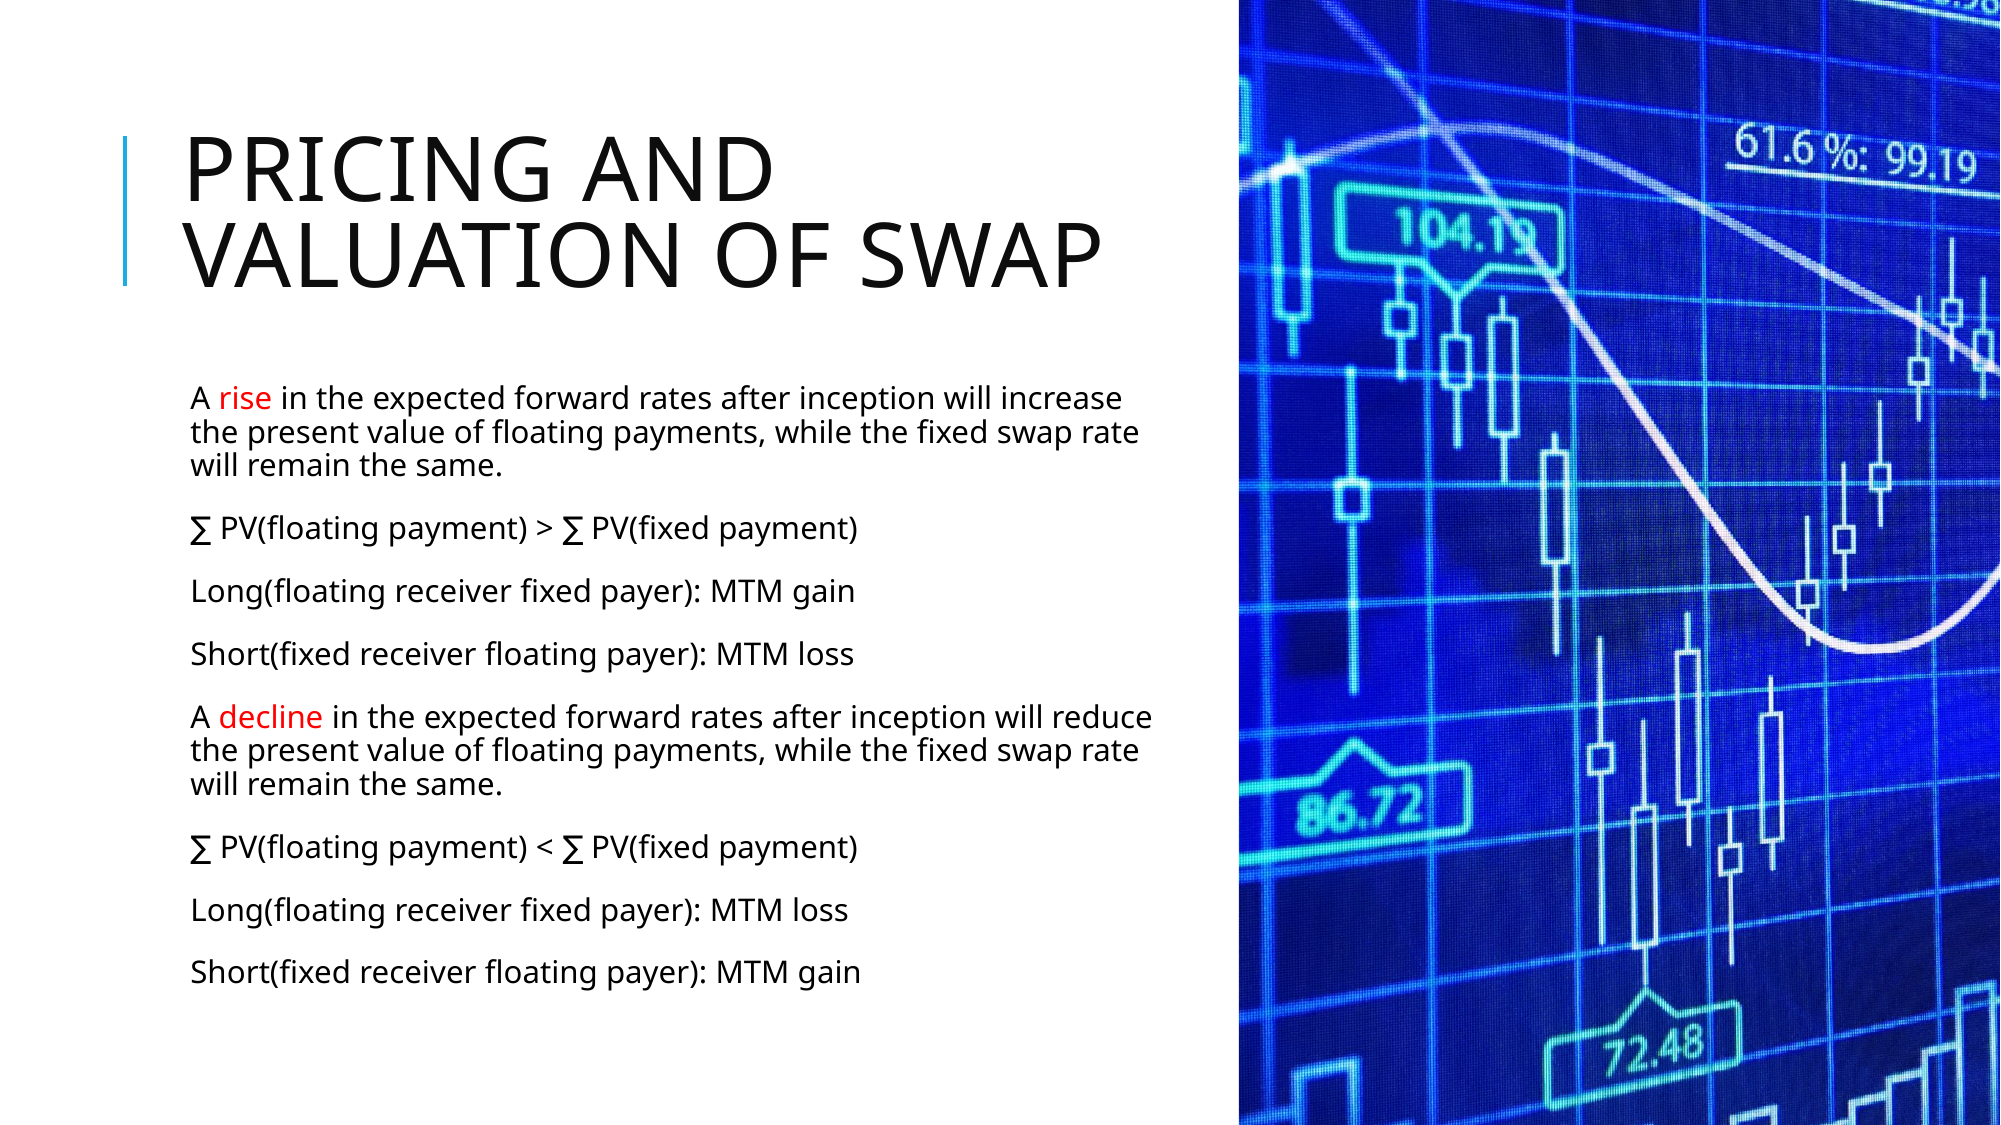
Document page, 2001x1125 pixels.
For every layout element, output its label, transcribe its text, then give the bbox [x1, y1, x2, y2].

list A rise in the expected forward rates after inception will increase the present value of floating payments, while the fixed swap rate will remain the same. ∑ PV(floating payment) > ∑ PV(fixed payment) Long(floating receiver fixed payer): MTM gain Short(fixed receiver floating payer): MTM loss A decline in the expected forward rates after inception will reduce the present value of floating payments, while the fixed swap rate will remain the same. ∑ PV(floating payment) < ∑ PV(fixed payment) Long(floating receiver fixed payer): MTM loss Short(fixed receiver floating payer): MTM gain [168, 375, 1164, 1035]
picture [1238, 0, 2000, 1125]
title Pricing and valuation of swap [168, 96, 1164, 342]
